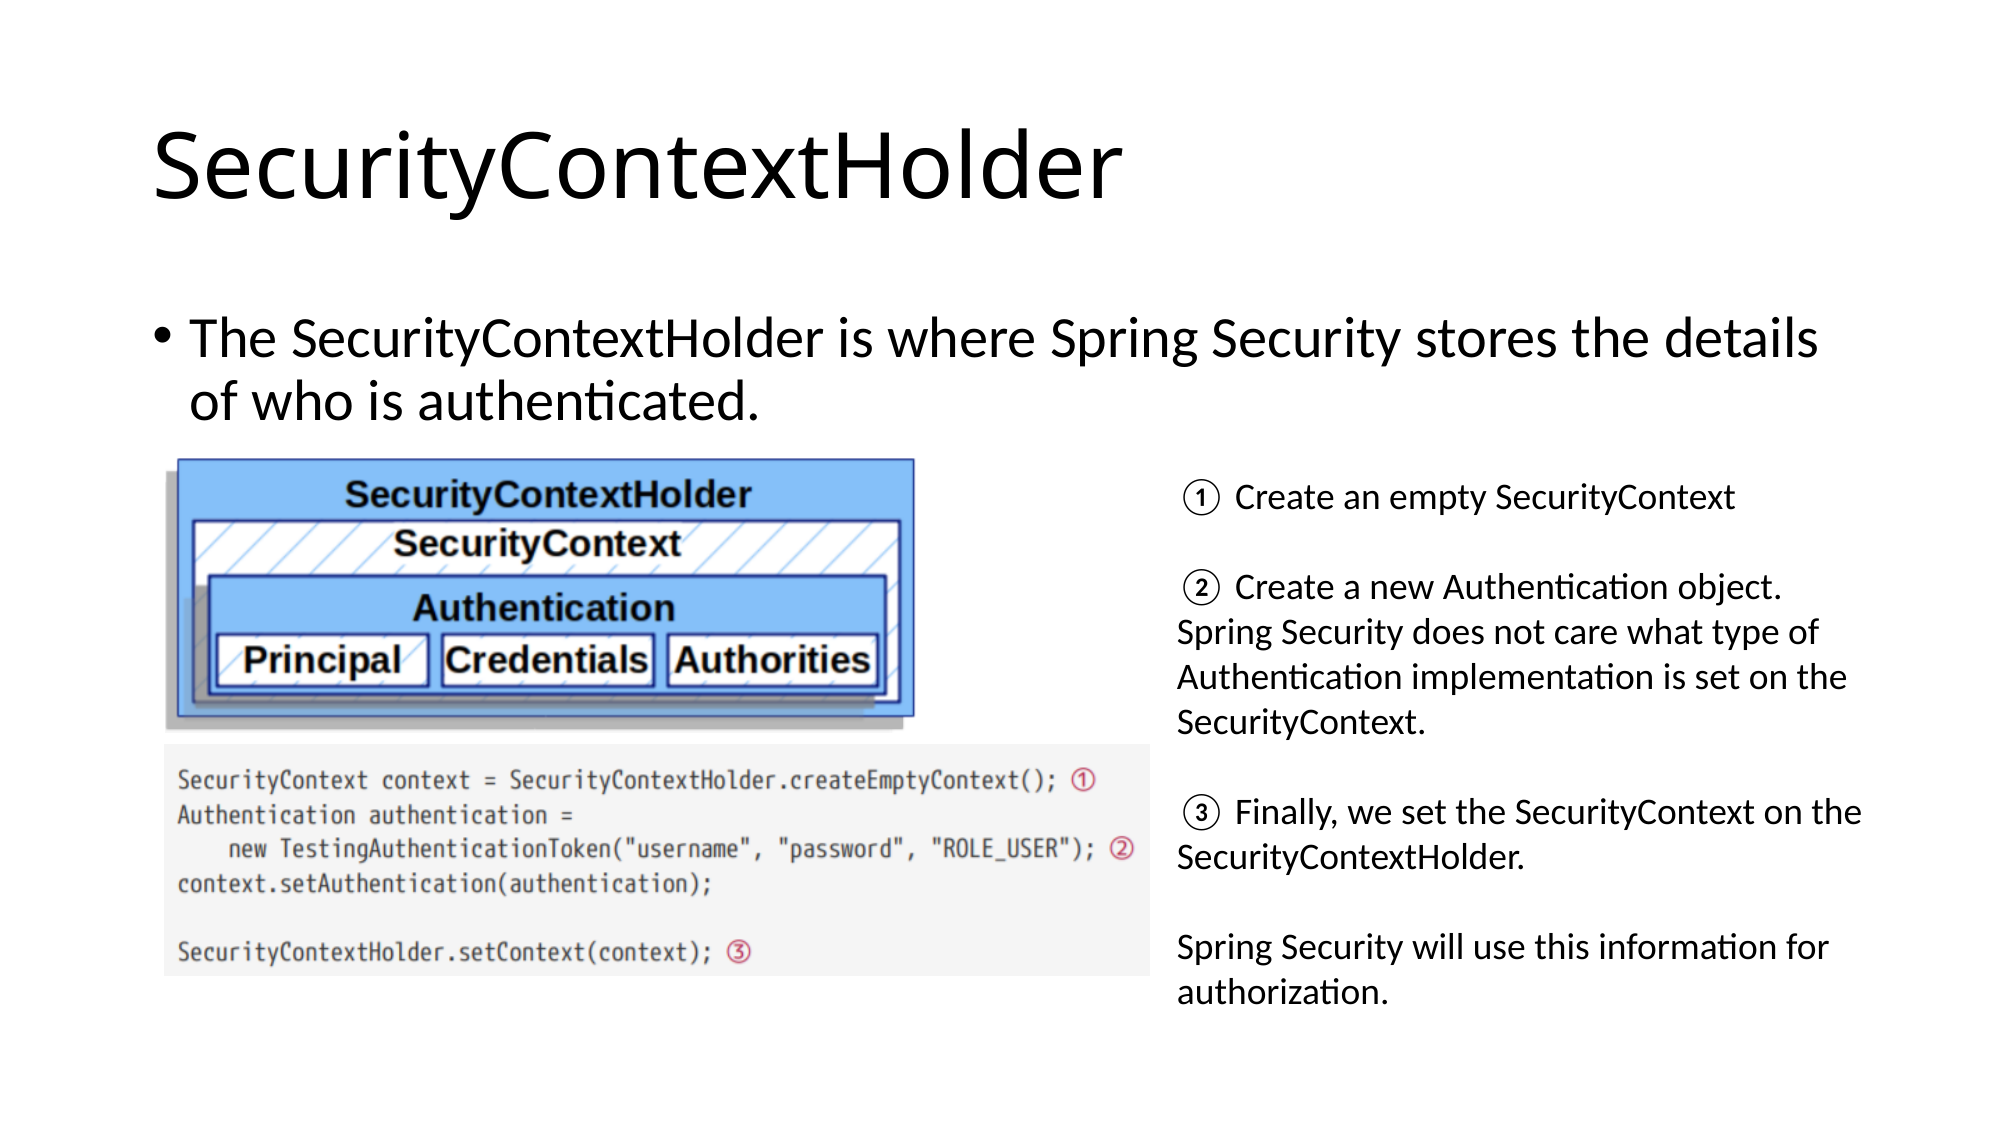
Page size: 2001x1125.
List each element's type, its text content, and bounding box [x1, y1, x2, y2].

text_box ① Create an empty SecurityContext ② Create a new Authentication object. Spring Security does not care what type of Authentication implementation is set on the SecurityContext. ③ Finally, we set the SecurityContext on the SecurityContextHolder. Spring Security will use this information for authorization. [1162, 464, 1943, 1020]
title SecurityContextHolder [137, 59, 1863, 278]
list The SecurityContextHolder is where Spring Security stores the details of who is authenticated. [137, 299, 1863, 1014]
picture [165, 436, 922, 734]
picture [164, 744, 1150, 976]
